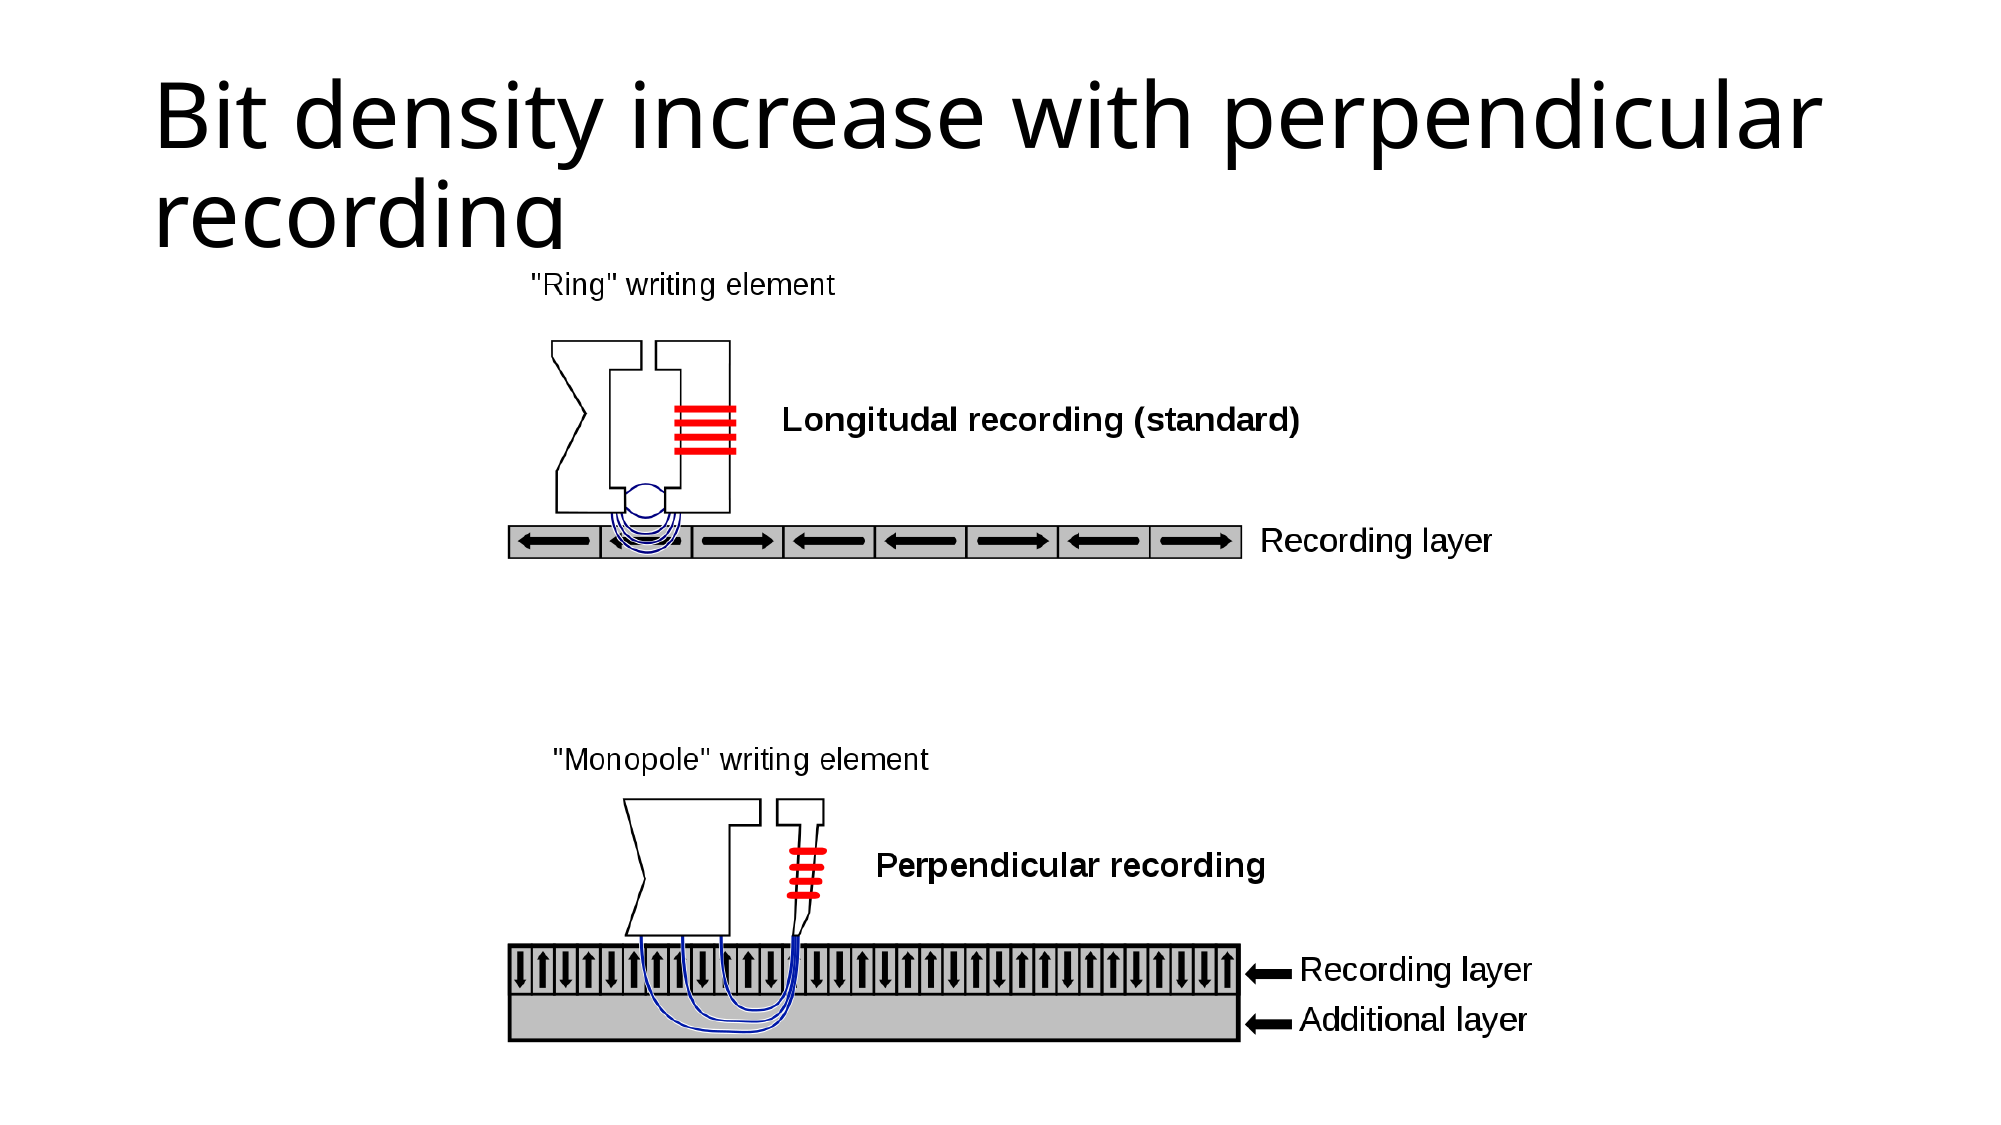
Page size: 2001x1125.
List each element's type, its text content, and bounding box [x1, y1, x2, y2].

picture [439, 249, 1561, 1063]
title Bit density increase with perpendicular recording [137, 59, 1863, 278]
